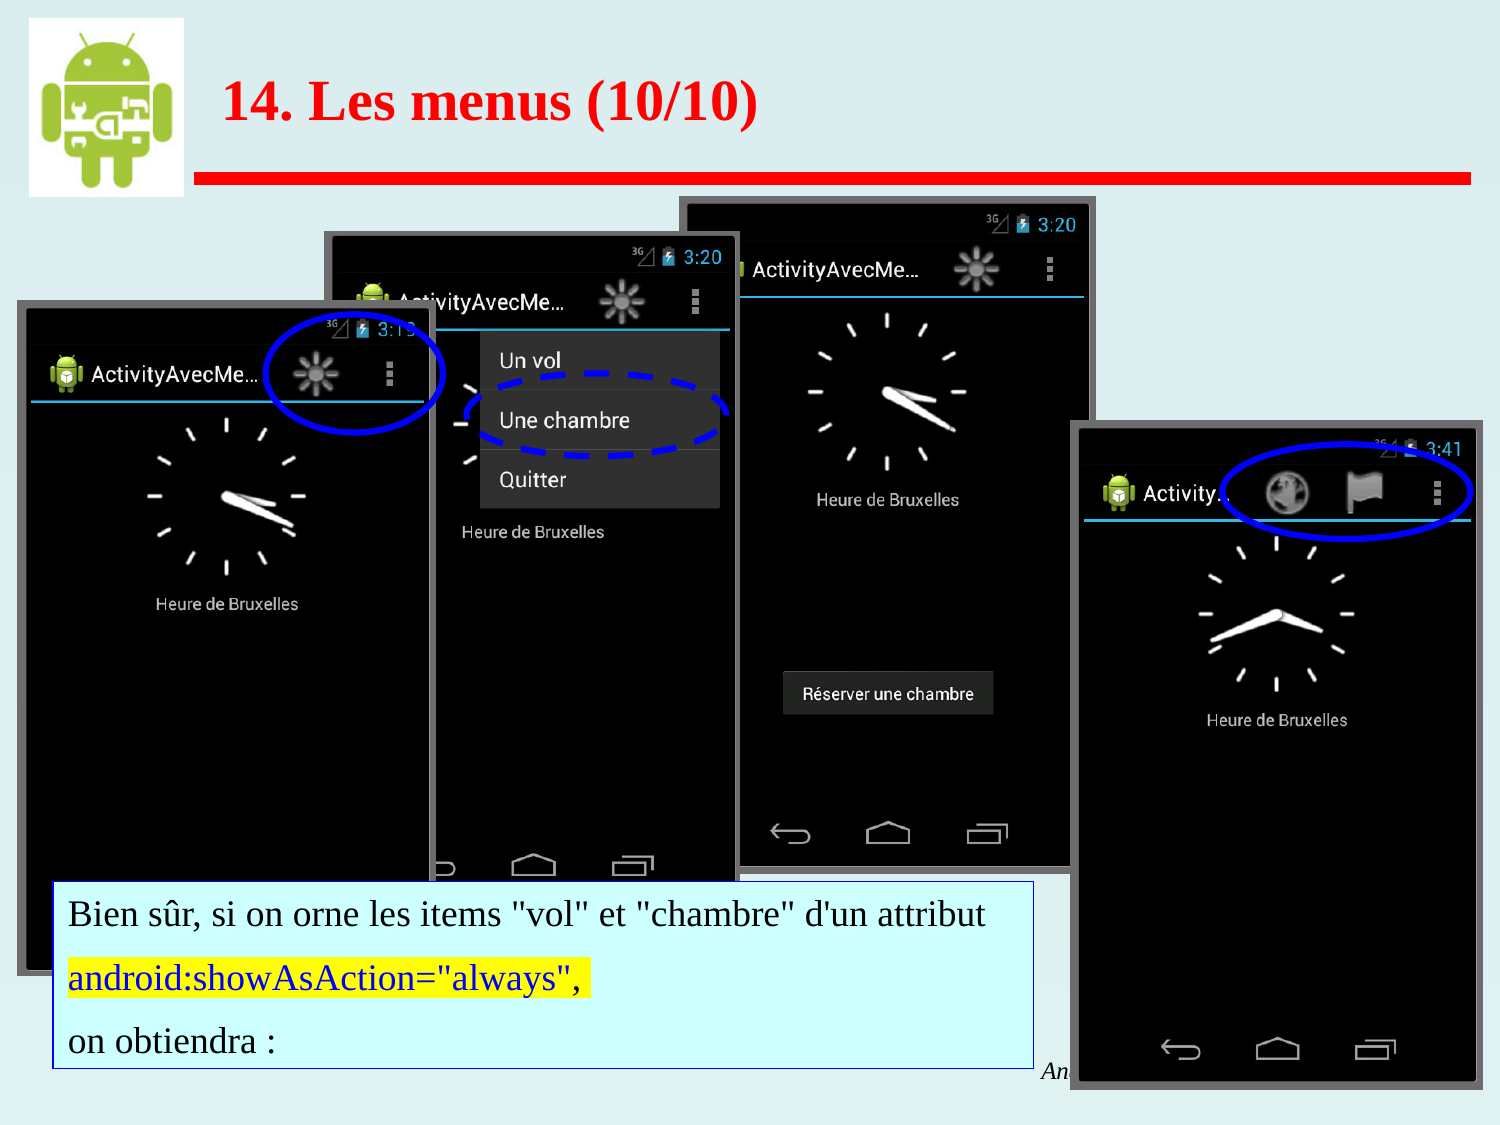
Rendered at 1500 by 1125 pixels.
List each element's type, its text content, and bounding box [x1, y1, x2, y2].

picture [29, 18, 184, 197]
text_box 14. Les menus (10/10) [206, 54, 1081, 140]
footer Android 2 – C.Charlet – 2023 – p. 41 [891, 1046, 1500, 1094]
text_box Bien sûr, si on orne les items "vol" et "chambre" d'un attribut android:showAsAction="always", on obtiendra : [53, 881, 1034, 1069]
picture [17, 196, 1483, 1090]
